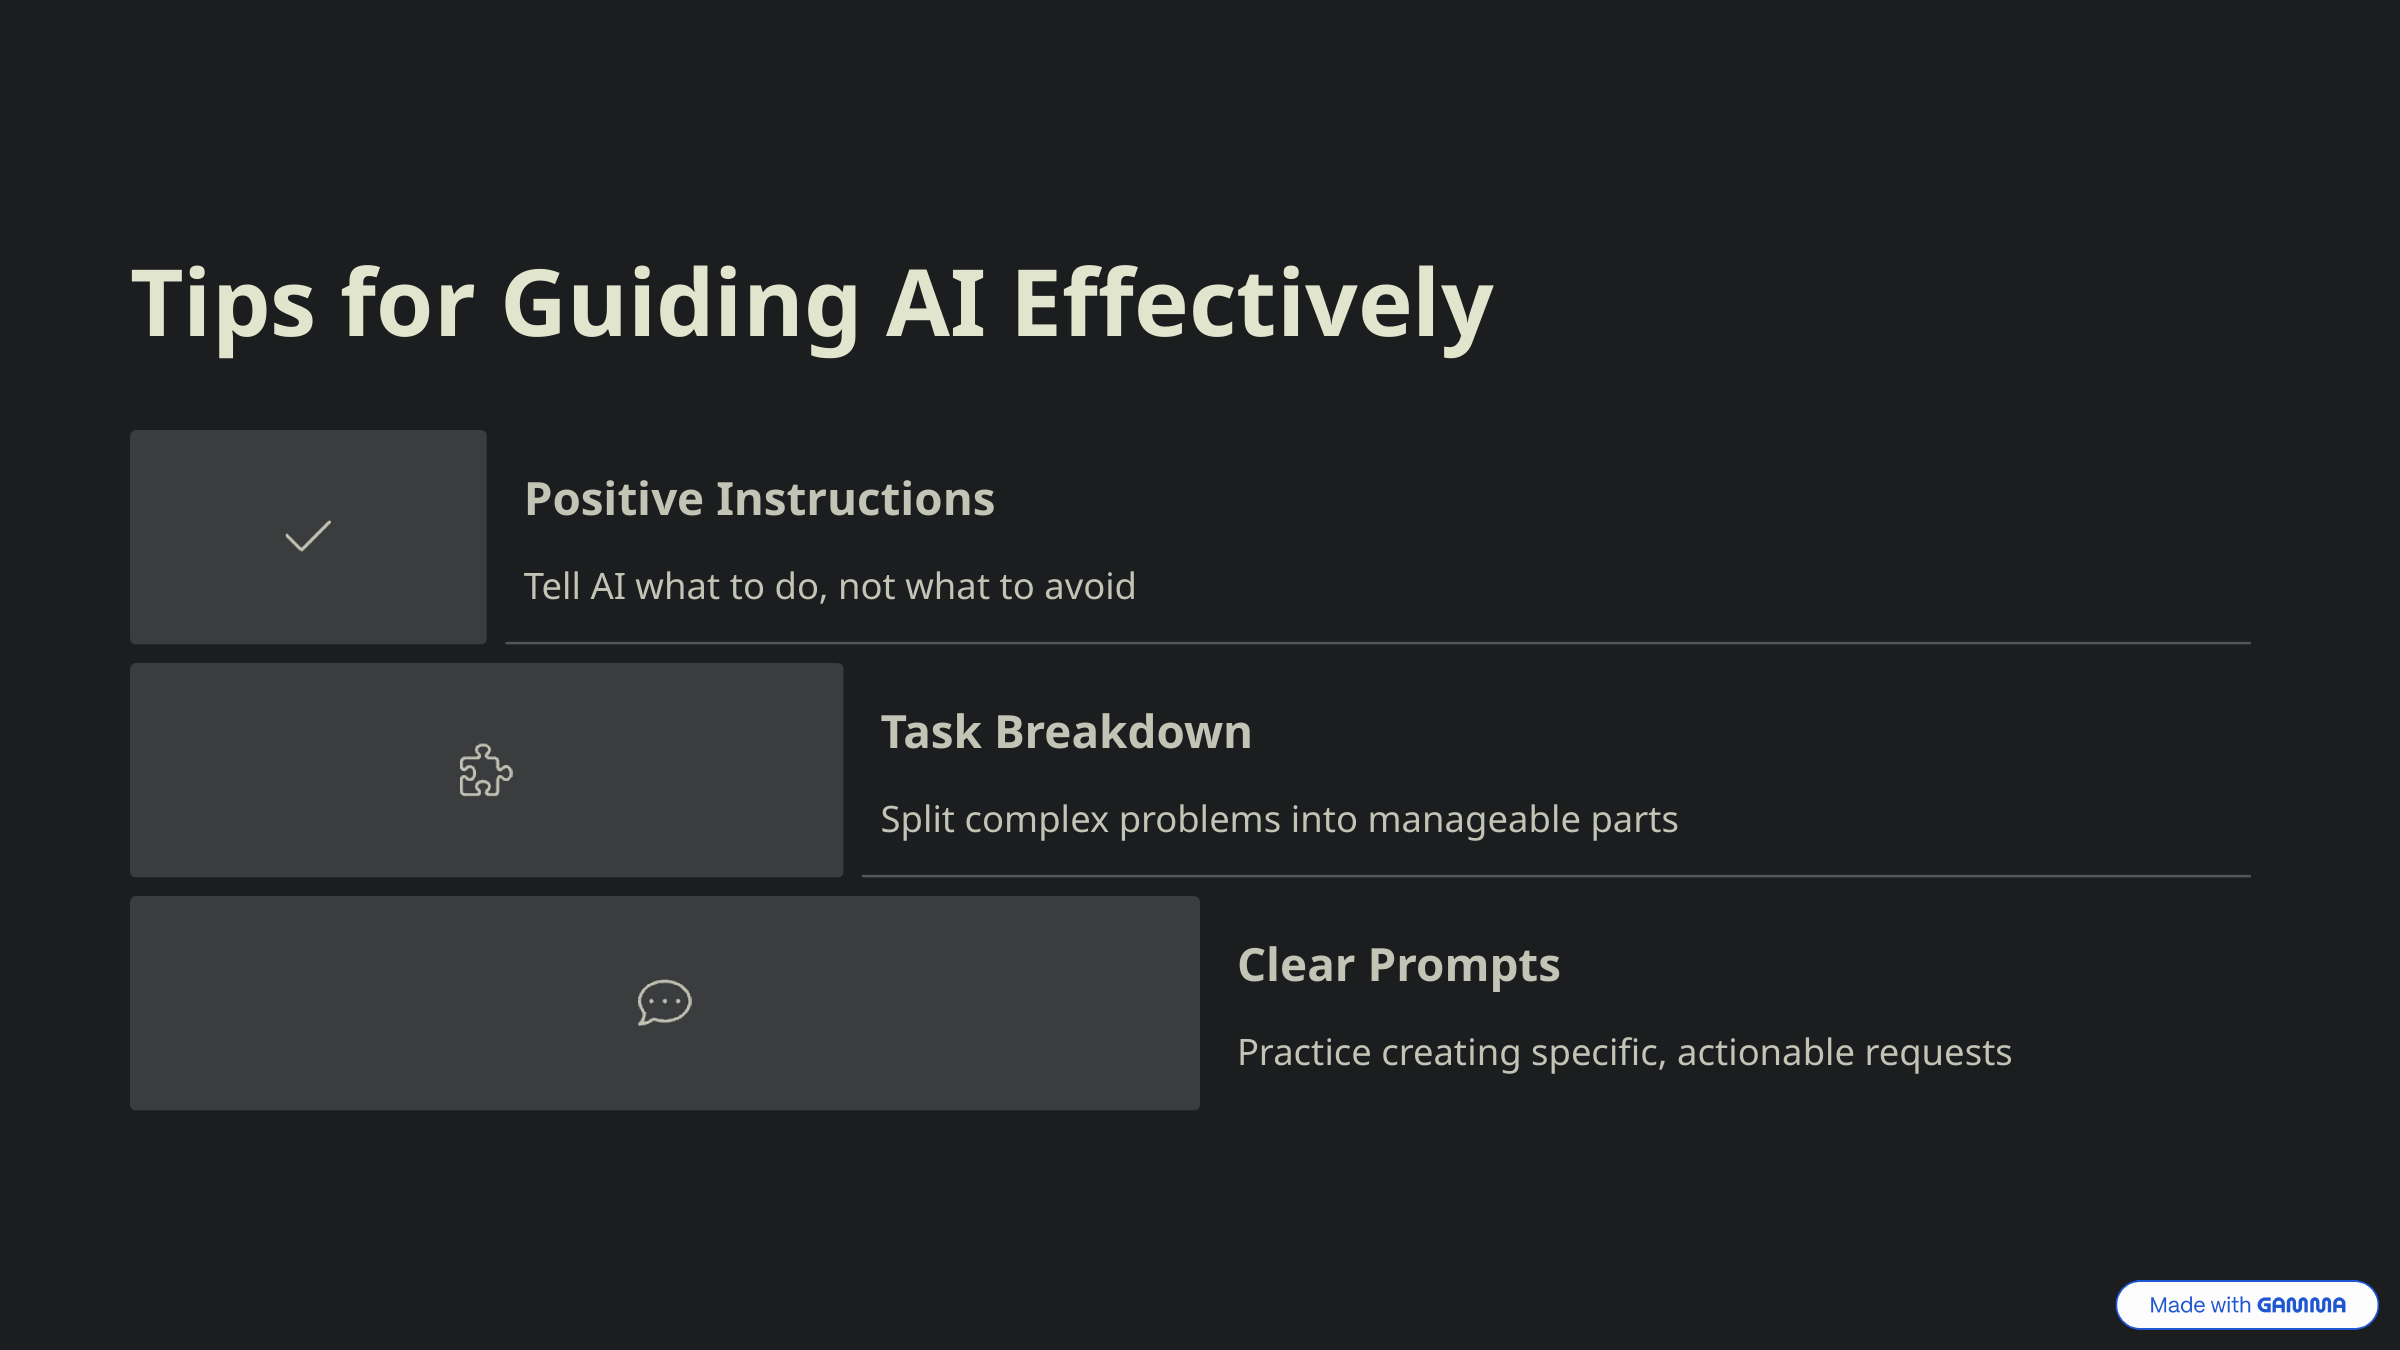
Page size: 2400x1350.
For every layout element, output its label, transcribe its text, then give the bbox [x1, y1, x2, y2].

picture [638, 970, 692, 1036]
picture [460, 737, 513, 804]
text_box [505, 641, 2252, 645]
picture [2106, 1271, 2389, 1339]
text_box Positive Instructions [523, 467, 989, 526]
text_box Task Breakdown [880, 700, 1346, 759]
picture [282, 504, 335, 570]
text_box Tell AI what to do, not what to avoid [523, 547, 1128, 608]
text_box [130, 430, 487, 645]
text_box Tips for Guiding AI Effectively [130, 239, 1408, 356]
text_box [130, 896, 1201, 1111]
text_box Clear Prompts [1237, 933, 1703, 992]
text_box [861, 874, 2252, 878]
text_box [130, 663, 844, 878]
text_box Split complex problems into manageable parts [880, 780, 1682, 841]
text_box Practice creating specific, actionable requests [1237, 1013, 2023, 1074]
